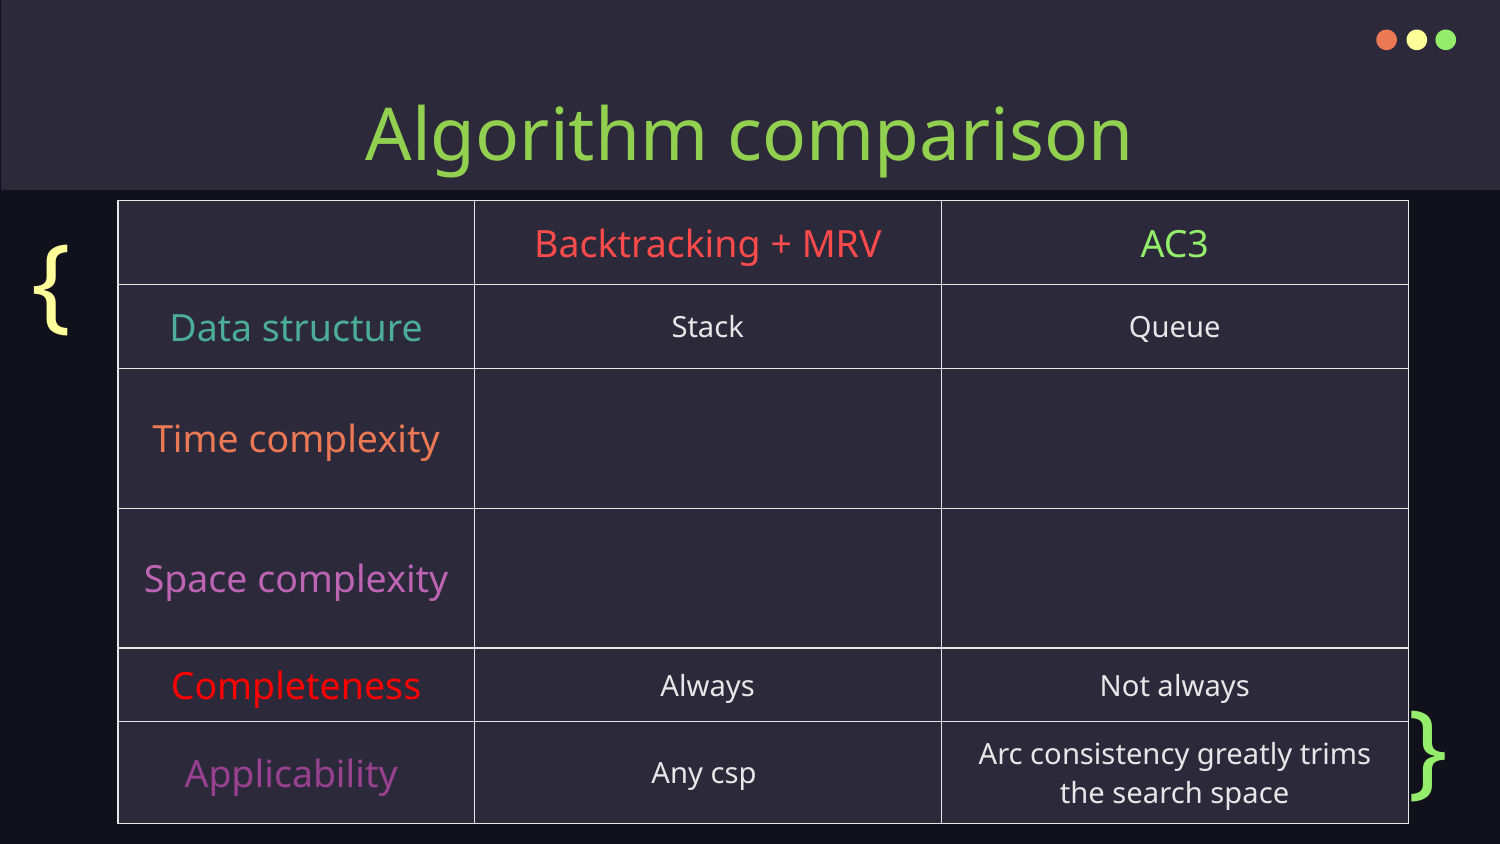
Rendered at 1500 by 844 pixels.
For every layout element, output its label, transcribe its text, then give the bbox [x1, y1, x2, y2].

text_box } [1393, 666, 1479, 792]
title Algorithm comparison [118, 72, 1382, 167]
text_box { [16, 200, 133, 344]
